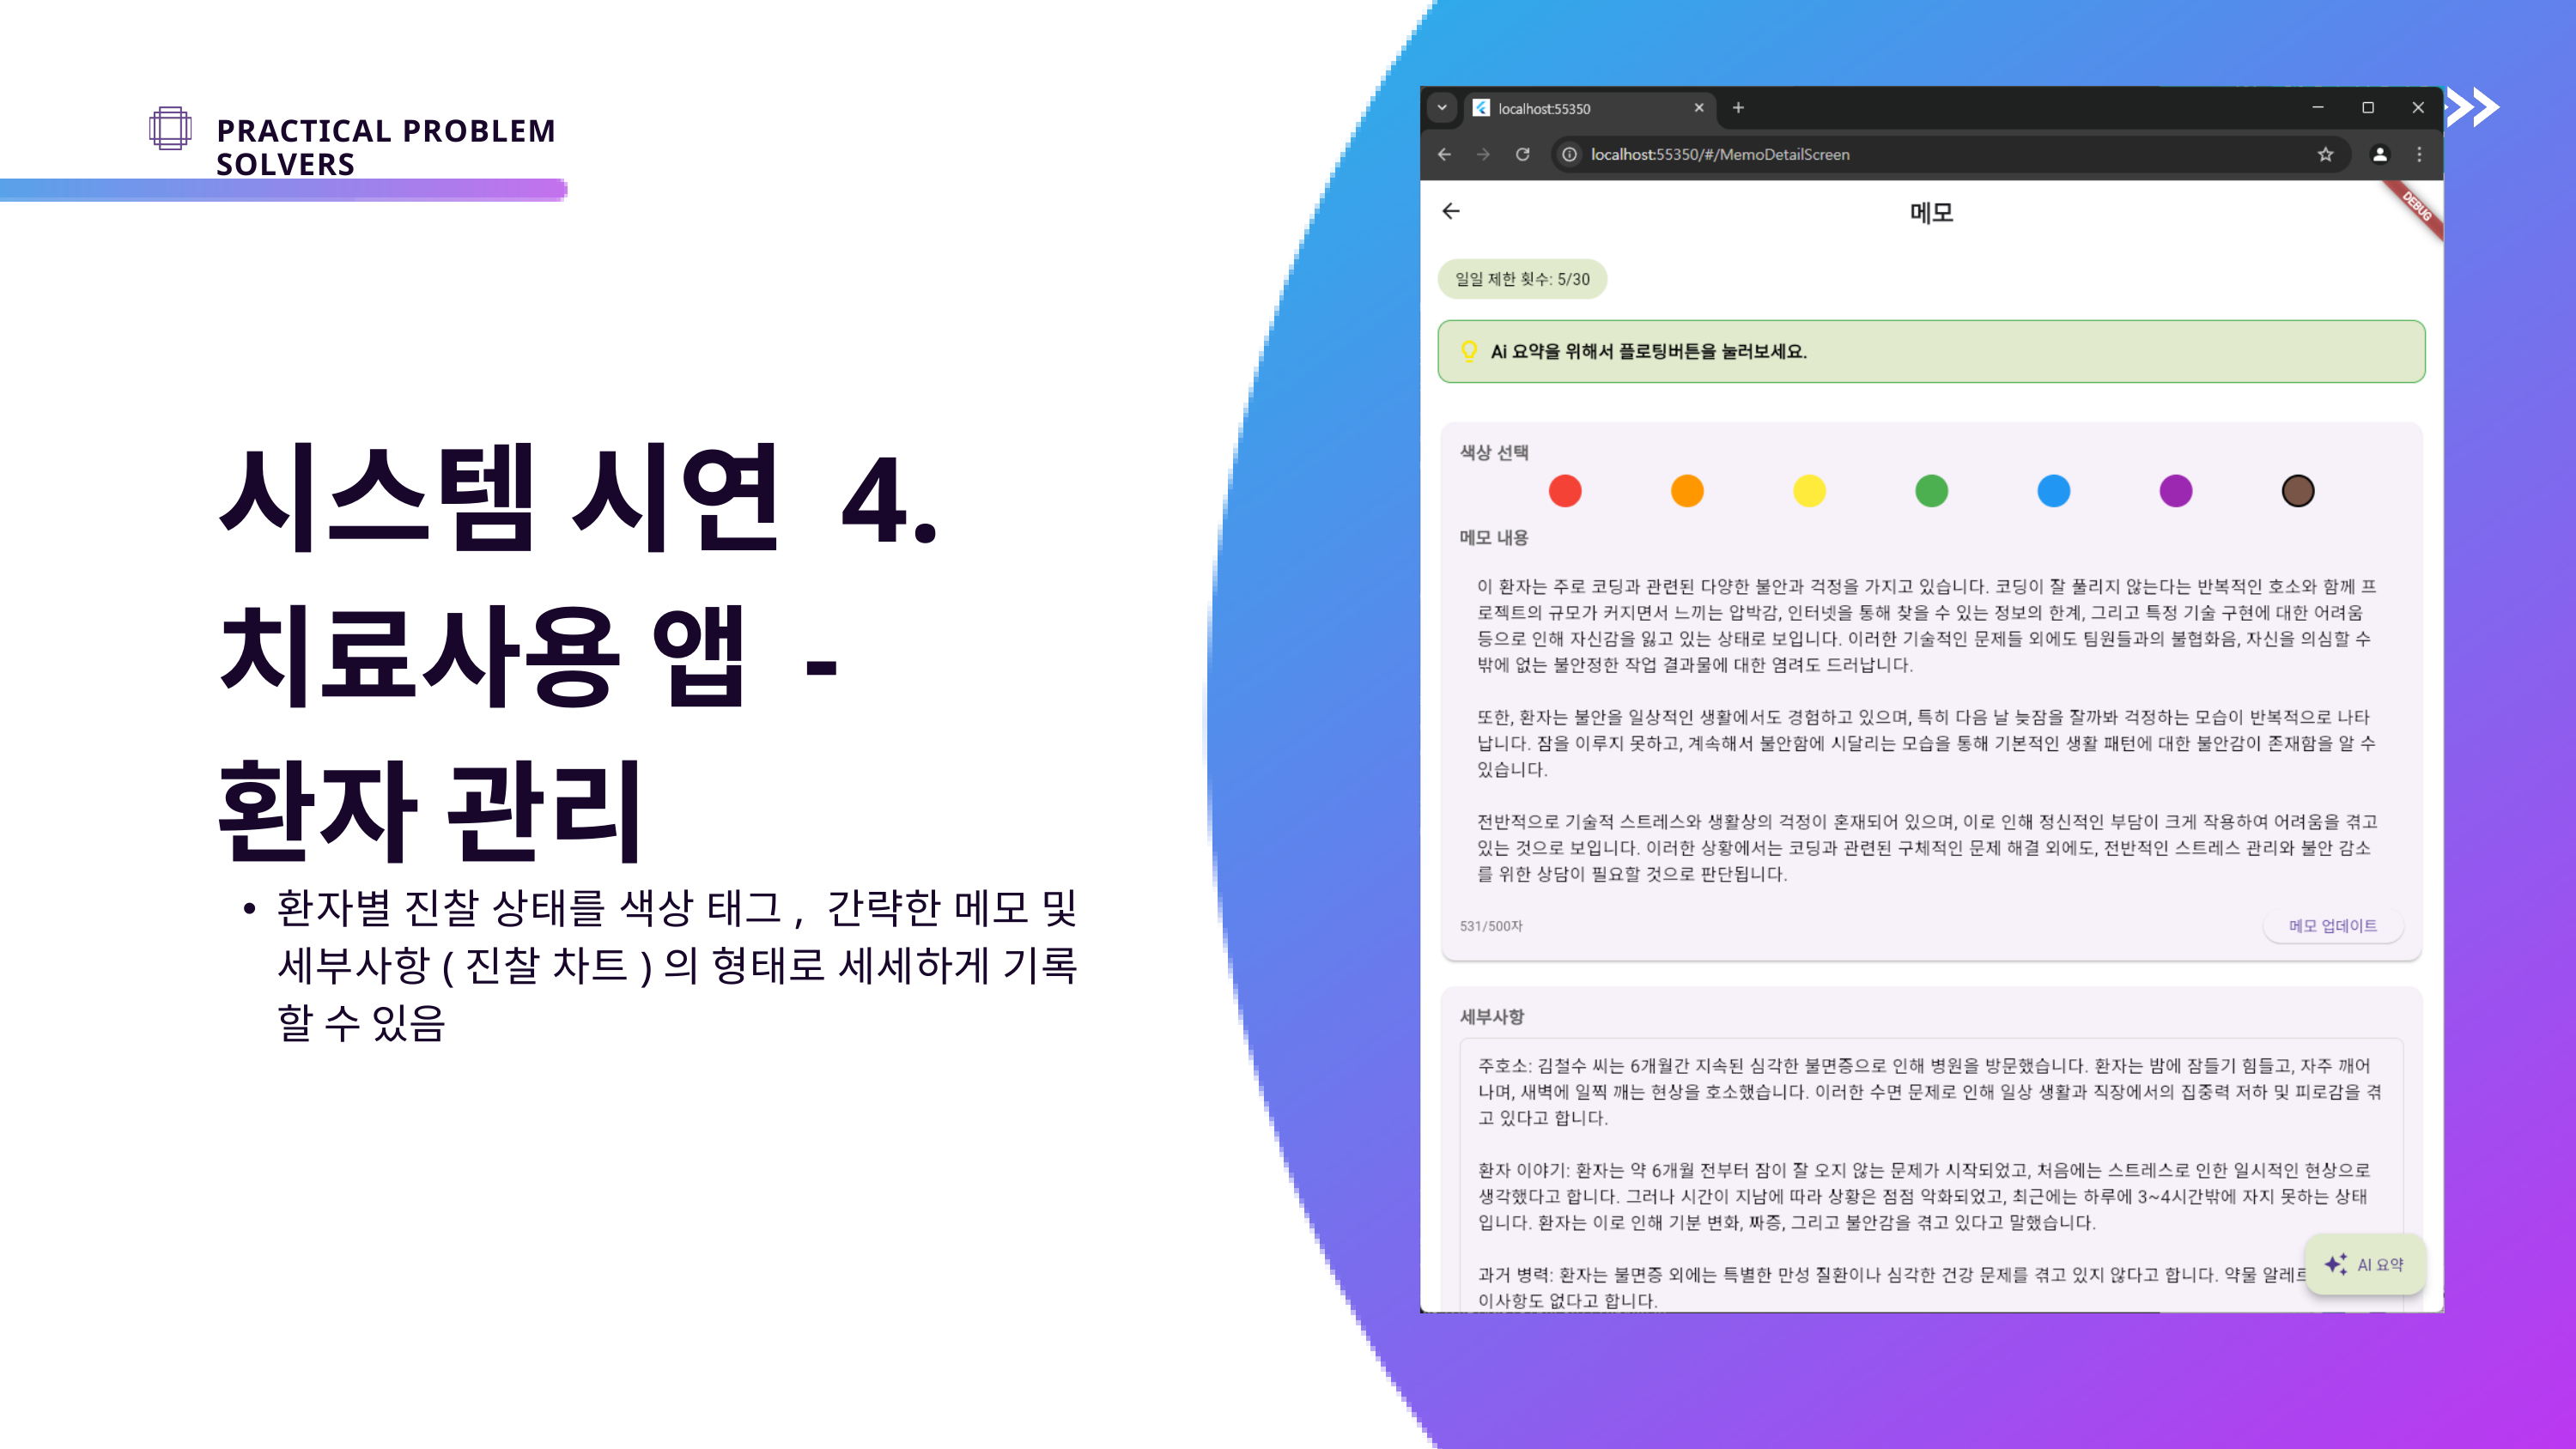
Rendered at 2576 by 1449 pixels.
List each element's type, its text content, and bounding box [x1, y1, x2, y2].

text_box [2445, 86, 2500, 129]
text_box 환자별 진찰 상태를 색상 태그, 간략한 메모 및 세부사항(진찰 차트)의 형태로 세세하게 기록 할 수 있음 [207, 875, 1079, 1048]
text_box [149, 106, 192, 150]
text_box [0, 179, 568, 202]
text_box [1193, 0, 2576, 1449]
text_box PRACTICAL PROBLEM SOLVERS [216, 114, 644, 182]
text_box [1419, 86, 2445, 1313]
text_box 시스템 시연 4. 치료사용 앱 - 환자 관리 [216, 399, 1344, 876]
